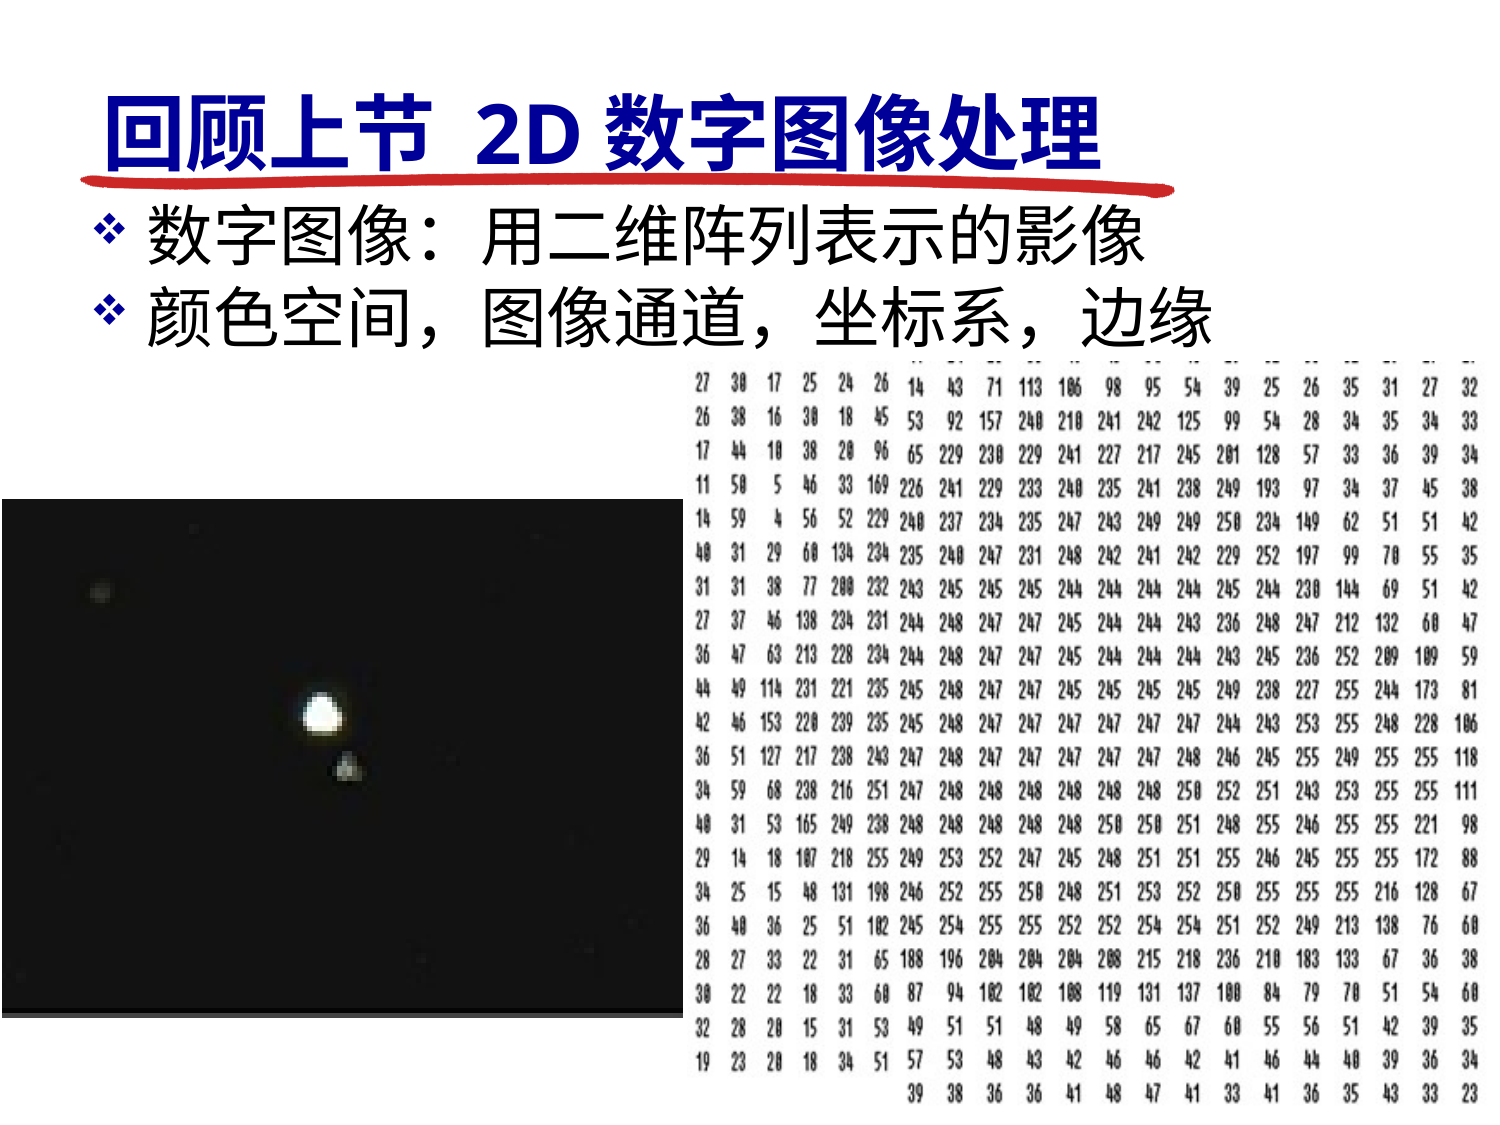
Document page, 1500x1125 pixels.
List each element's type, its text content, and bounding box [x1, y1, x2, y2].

list 数字图像：用二维阵列表示的影像 颜色空间，图像通道，坐标系，边缘 [75, 198, 1463, 382]
picture [74, 166, 1188, 205]
picture [687, 361, 1490, 1110]
picture [2, 495, 683, 1019]
title 回顾上节 2D数字图像处理 [87, 37, 1132, 164]
